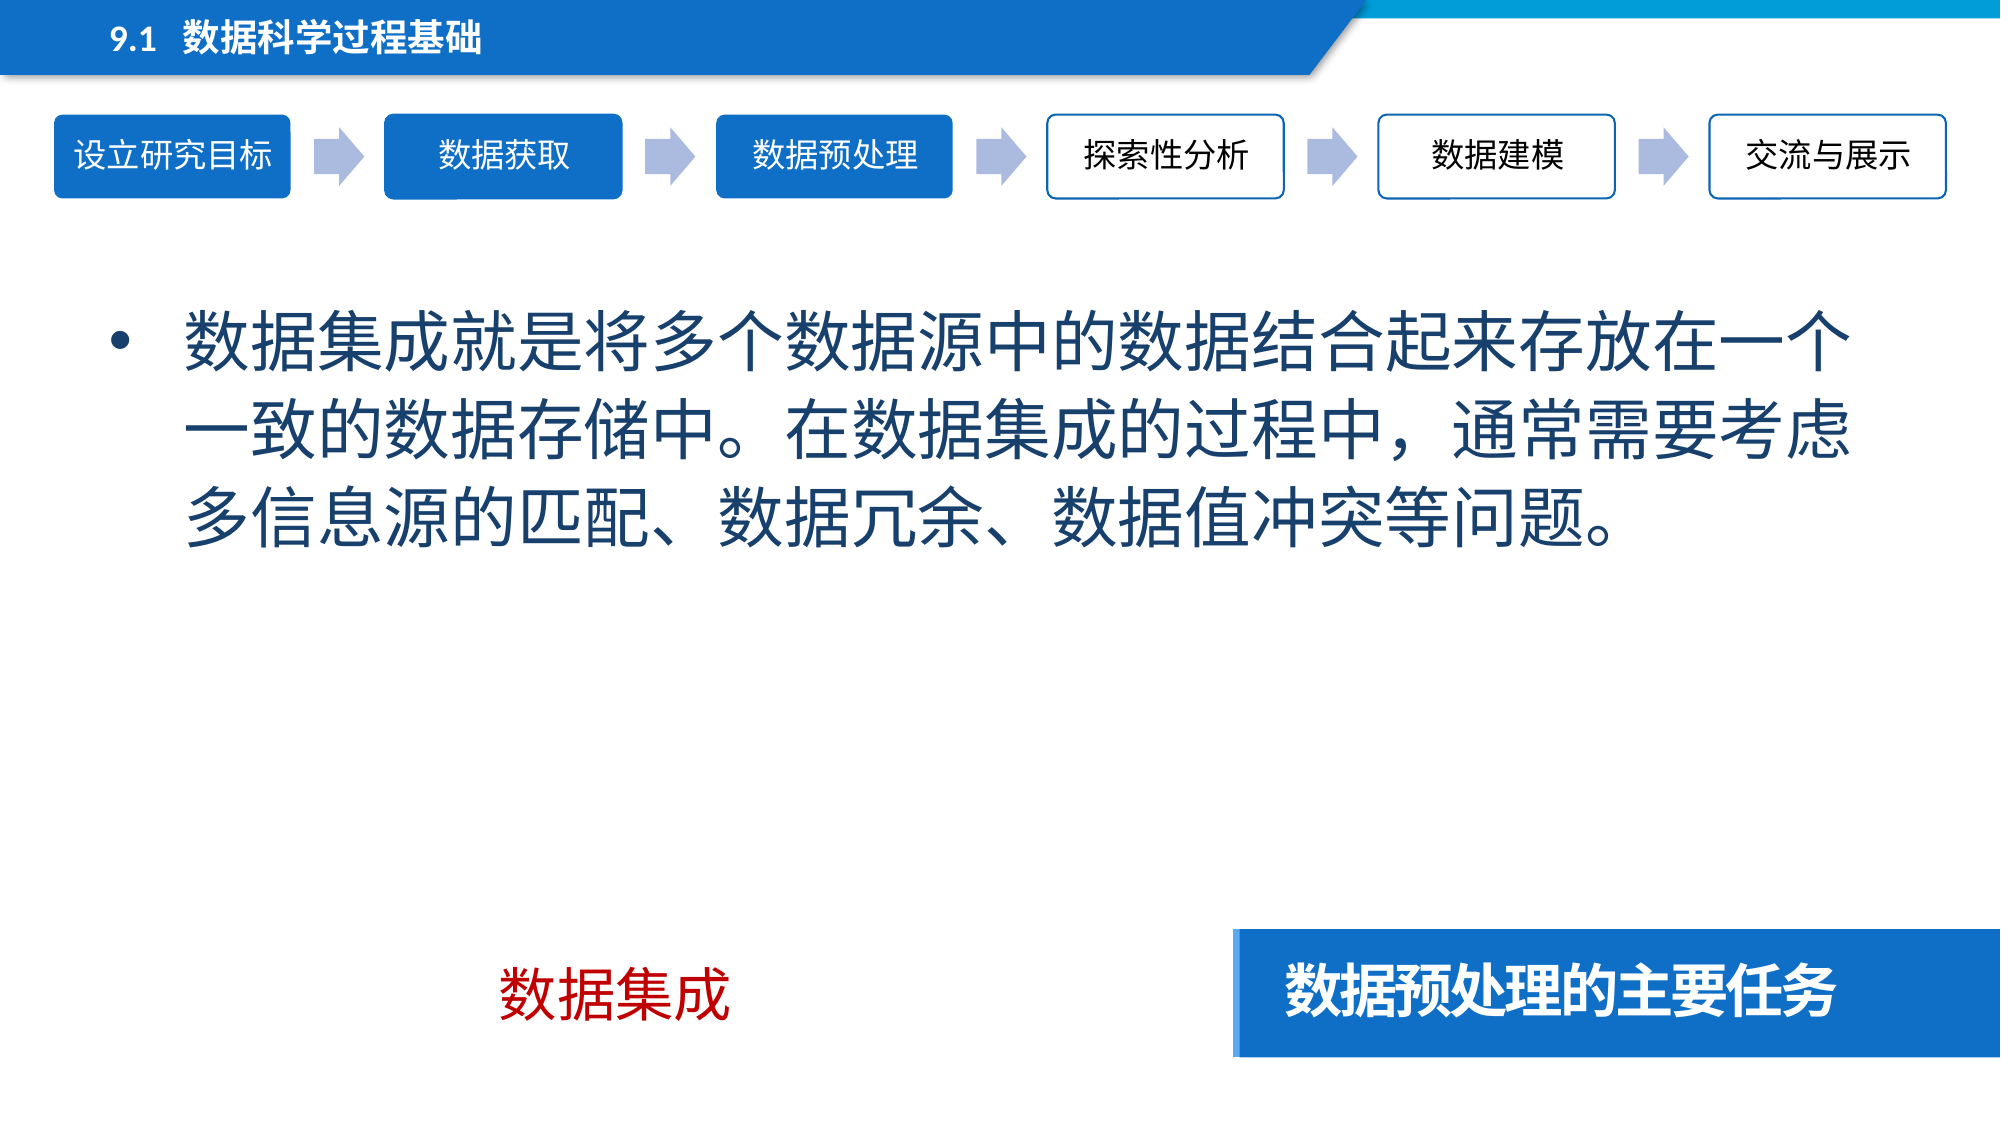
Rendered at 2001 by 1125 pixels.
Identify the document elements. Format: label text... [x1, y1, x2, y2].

list 9.1 数据科学过程基础 [93, 11, 1138, 68]
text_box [54, 114, 1946, 199]
text_box 数据集成 [484, 950, 747, 1036]
text_box 数据集成就是将多个数据源中的数据结合起来存放在一个一致的数据存储中。在数据集成的过程中，通常需要考虑多信息源的匹配、数据冗余、数据值冲突等问题。 [93, 284, 1912, 563]
list 数据预处理的主要任务 [1239, 929, 2000, 1058]
